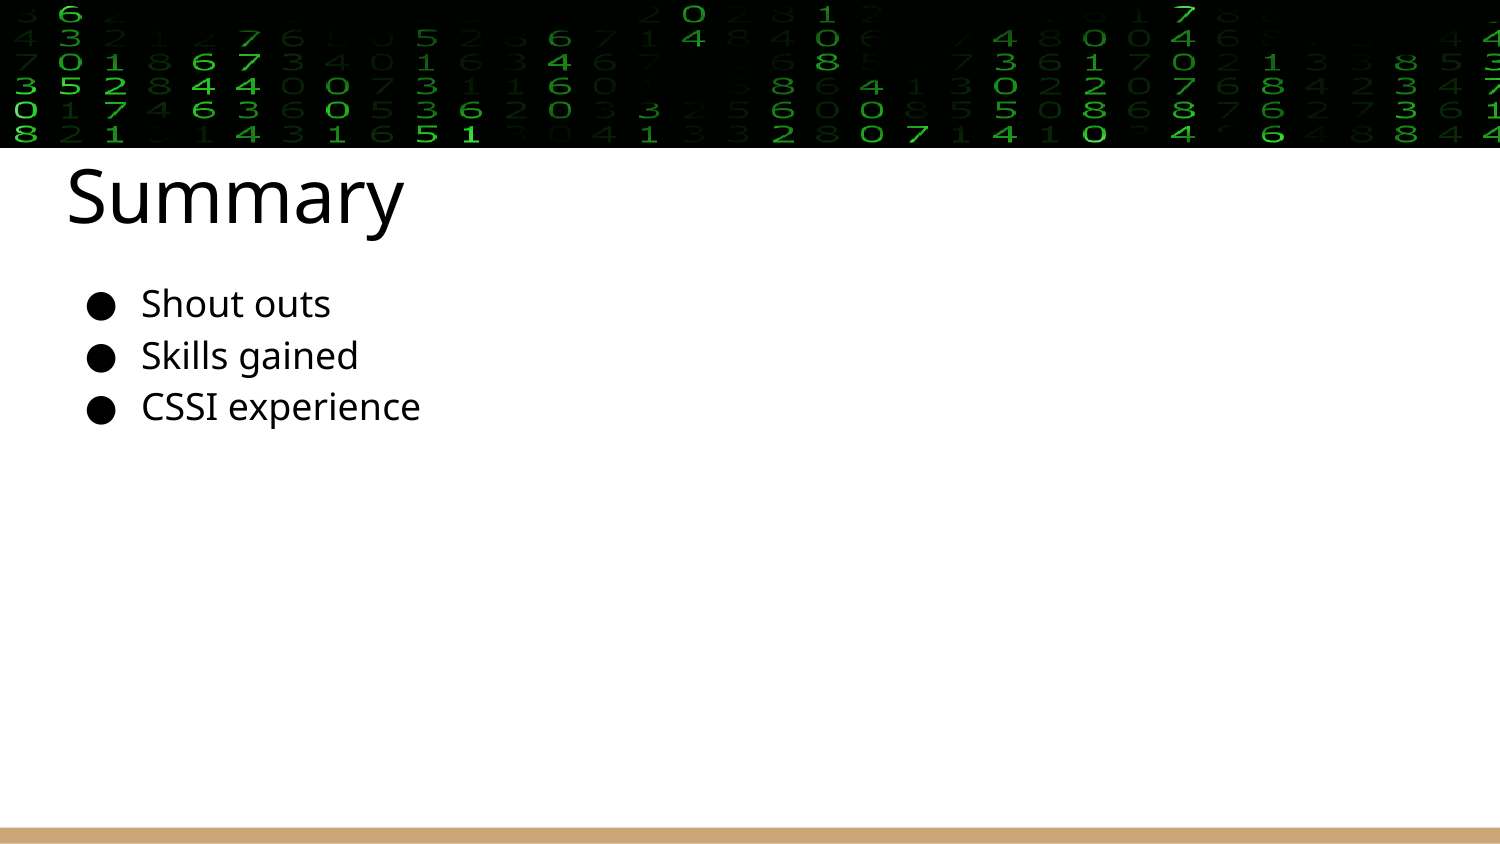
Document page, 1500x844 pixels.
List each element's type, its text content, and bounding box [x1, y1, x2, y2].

picture [0, 0, 1500, 149]
title Summary [51, 156, 1449, 255]
list Shout outs Skills gained CSSI experience [51, 258, 1449, 809]
